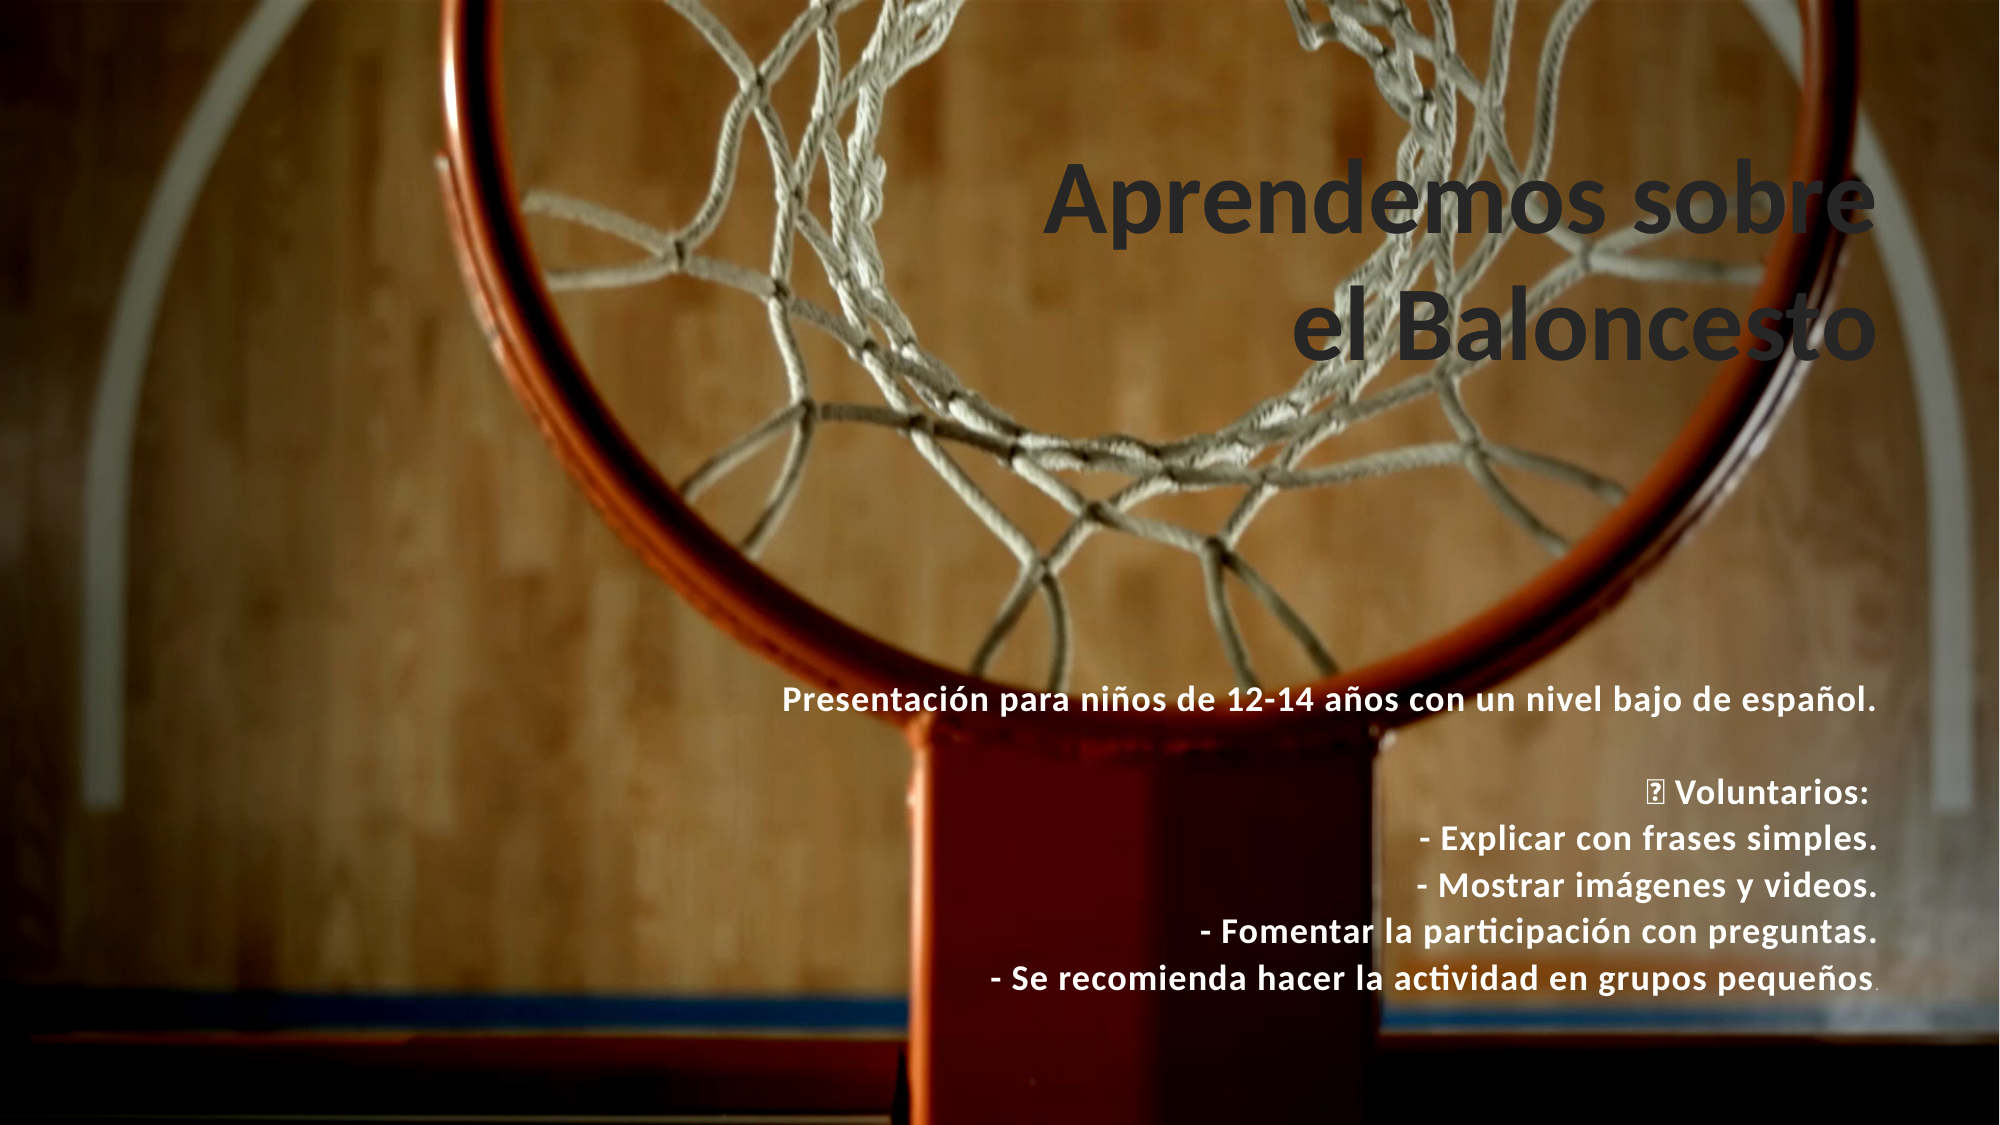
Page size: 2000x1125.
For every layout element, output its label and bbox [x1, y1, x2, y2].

text_box [0, 0, 2000, 1125]
